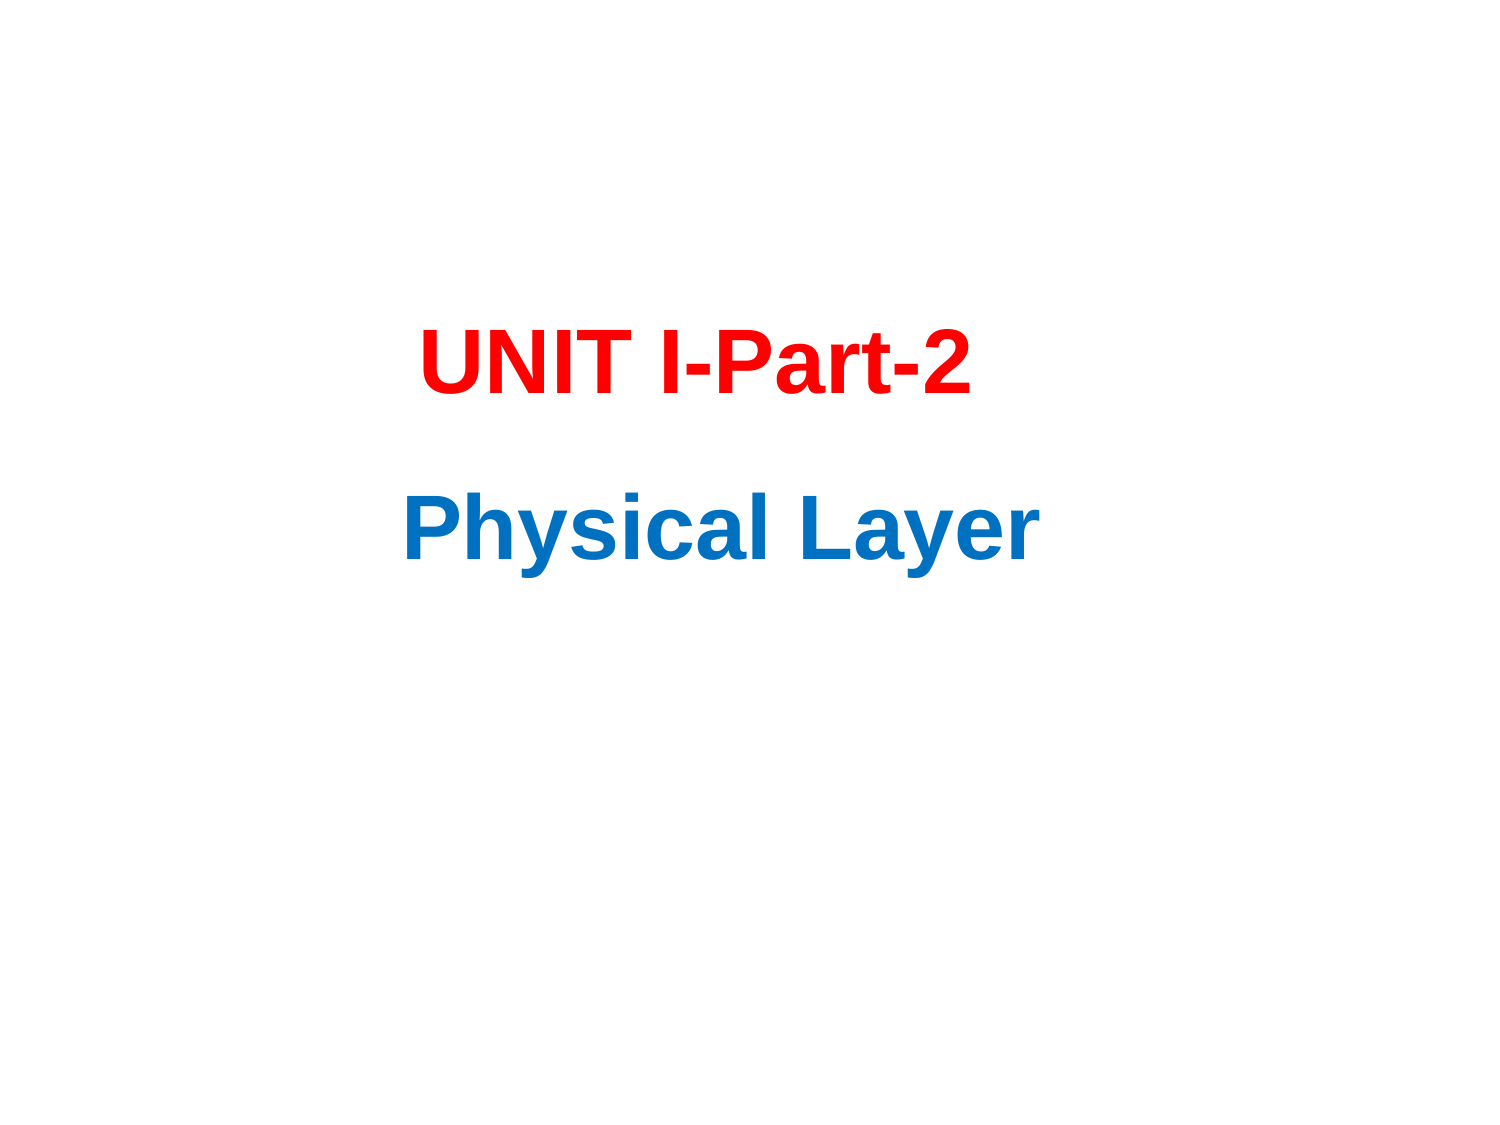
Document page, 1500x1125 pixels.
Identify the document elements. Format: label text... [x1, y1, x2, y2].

text_box Physical Layer [399, 465, 1046, 578]
text_box UNIT I-Part-2 [345, 299, 1046, 412]
